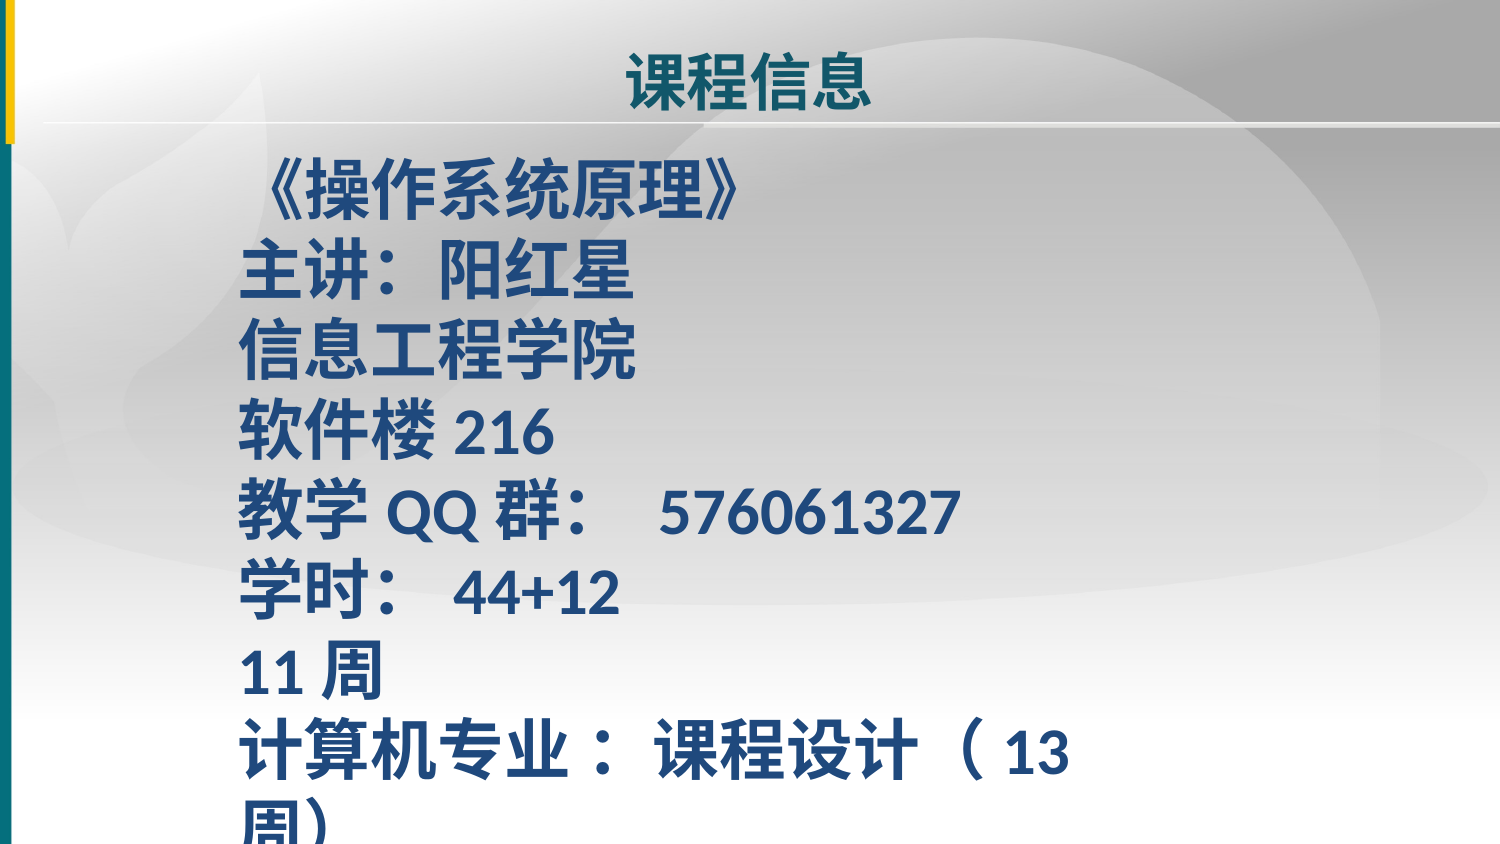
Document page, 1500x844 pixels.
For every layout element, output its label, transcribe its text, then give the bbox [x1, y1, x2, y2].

text_box 课程信息 [609, 35, 961, 125]
picture [0, 0, 1500, 844]
text_box 《操作系统原理》 主讲：阳红星 信息工程学院 软件楼216 教学QQ群： 576061327 学时：44+12 11周 计算机专业 ：课程设计（13周） [222, 140, 1231, 844]
